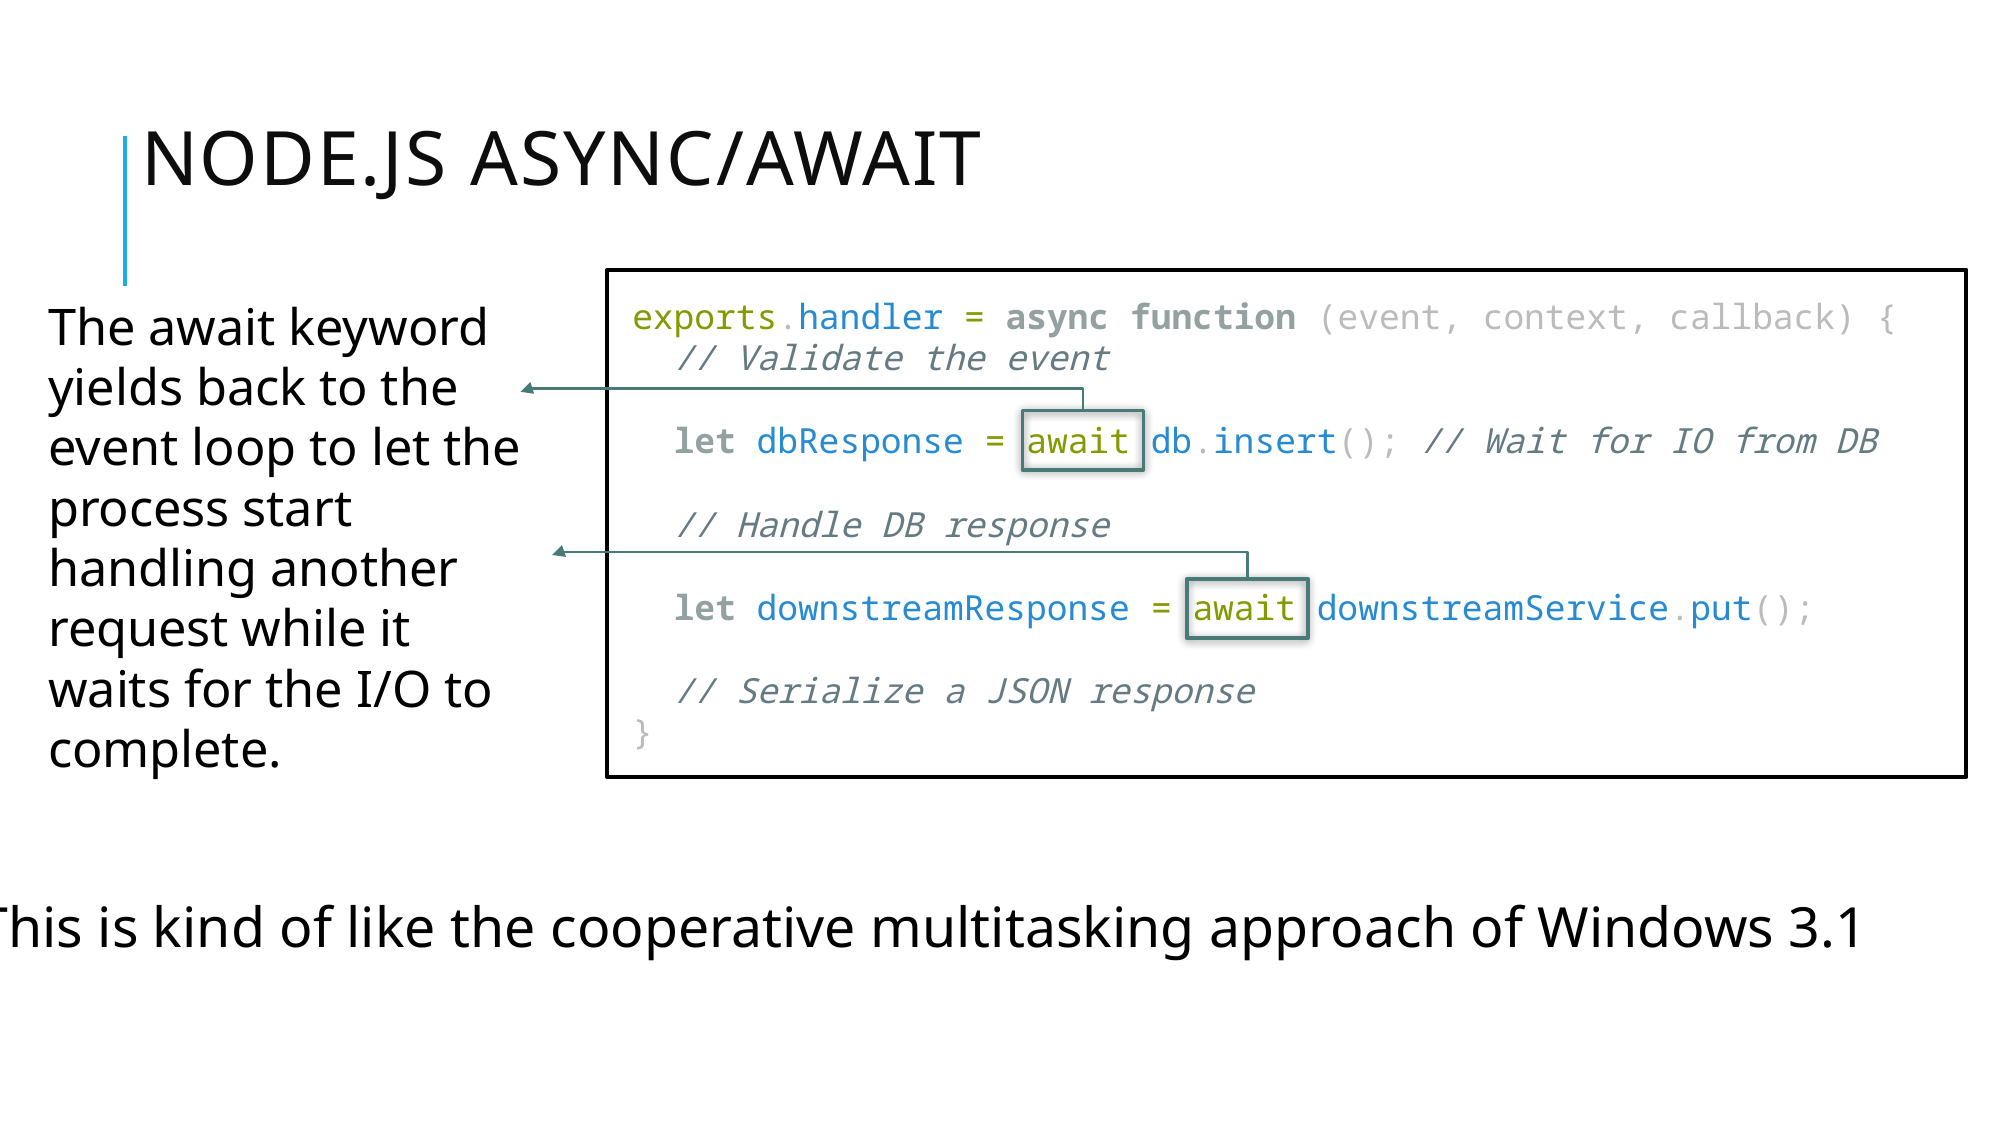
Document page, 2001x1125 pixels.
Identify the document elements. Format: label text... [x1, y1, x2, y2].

text_box The await keyword yields back to the event loop to let the process start handling another request while it waits for the I/O to complete. [33, 287, 542, 785]
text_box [551, 554, 1309, 639]
title Node.js async/await [126, 57, 1848, 271]
text_box This is kind of like the cooperative multitasking approach of Windows 3.1 [0, 884, 1885, 966]
text_box exports.handler = async function (event, context, callback) { // Validate the event let dbResponse = await db.insert(); // Wait for IO from DB // Handle DB response let downstreamResponse = await downstreamService.put(); // Serialize a JSON response } [607, 269, 1967, 777]
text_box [520, 391, 1144, 471]
